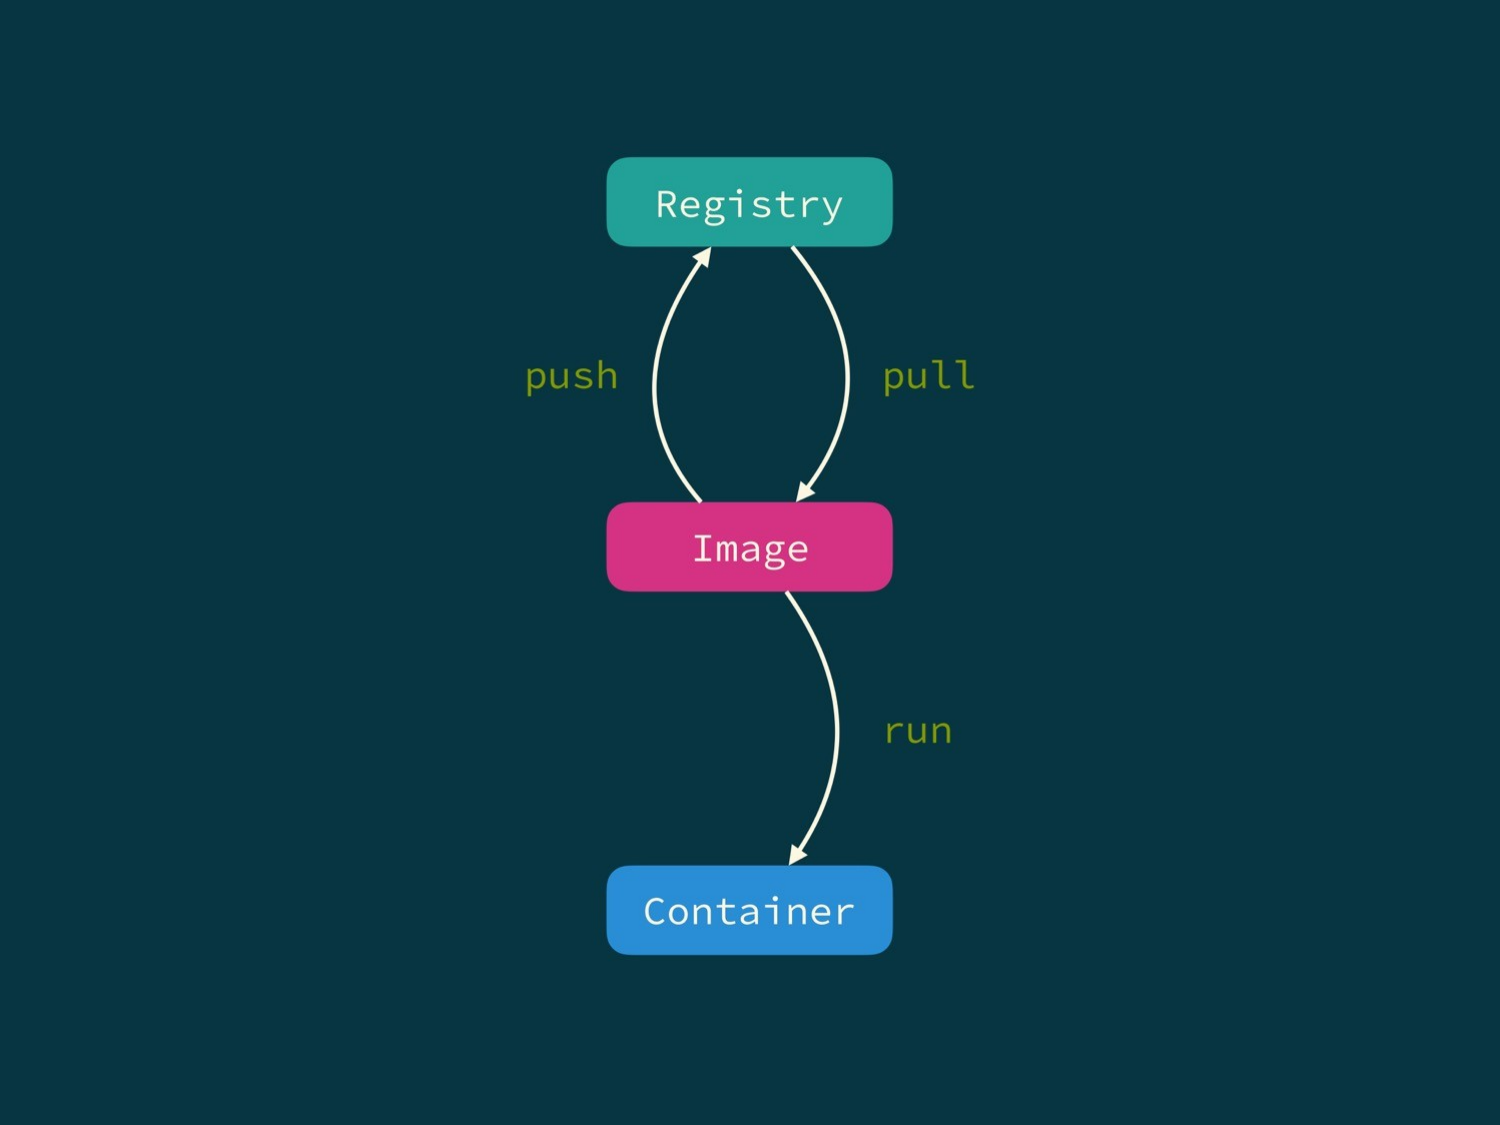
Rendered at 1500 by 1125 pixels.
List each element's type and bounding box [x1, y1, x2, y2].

text_box [0, 0, 1500, 1125]
